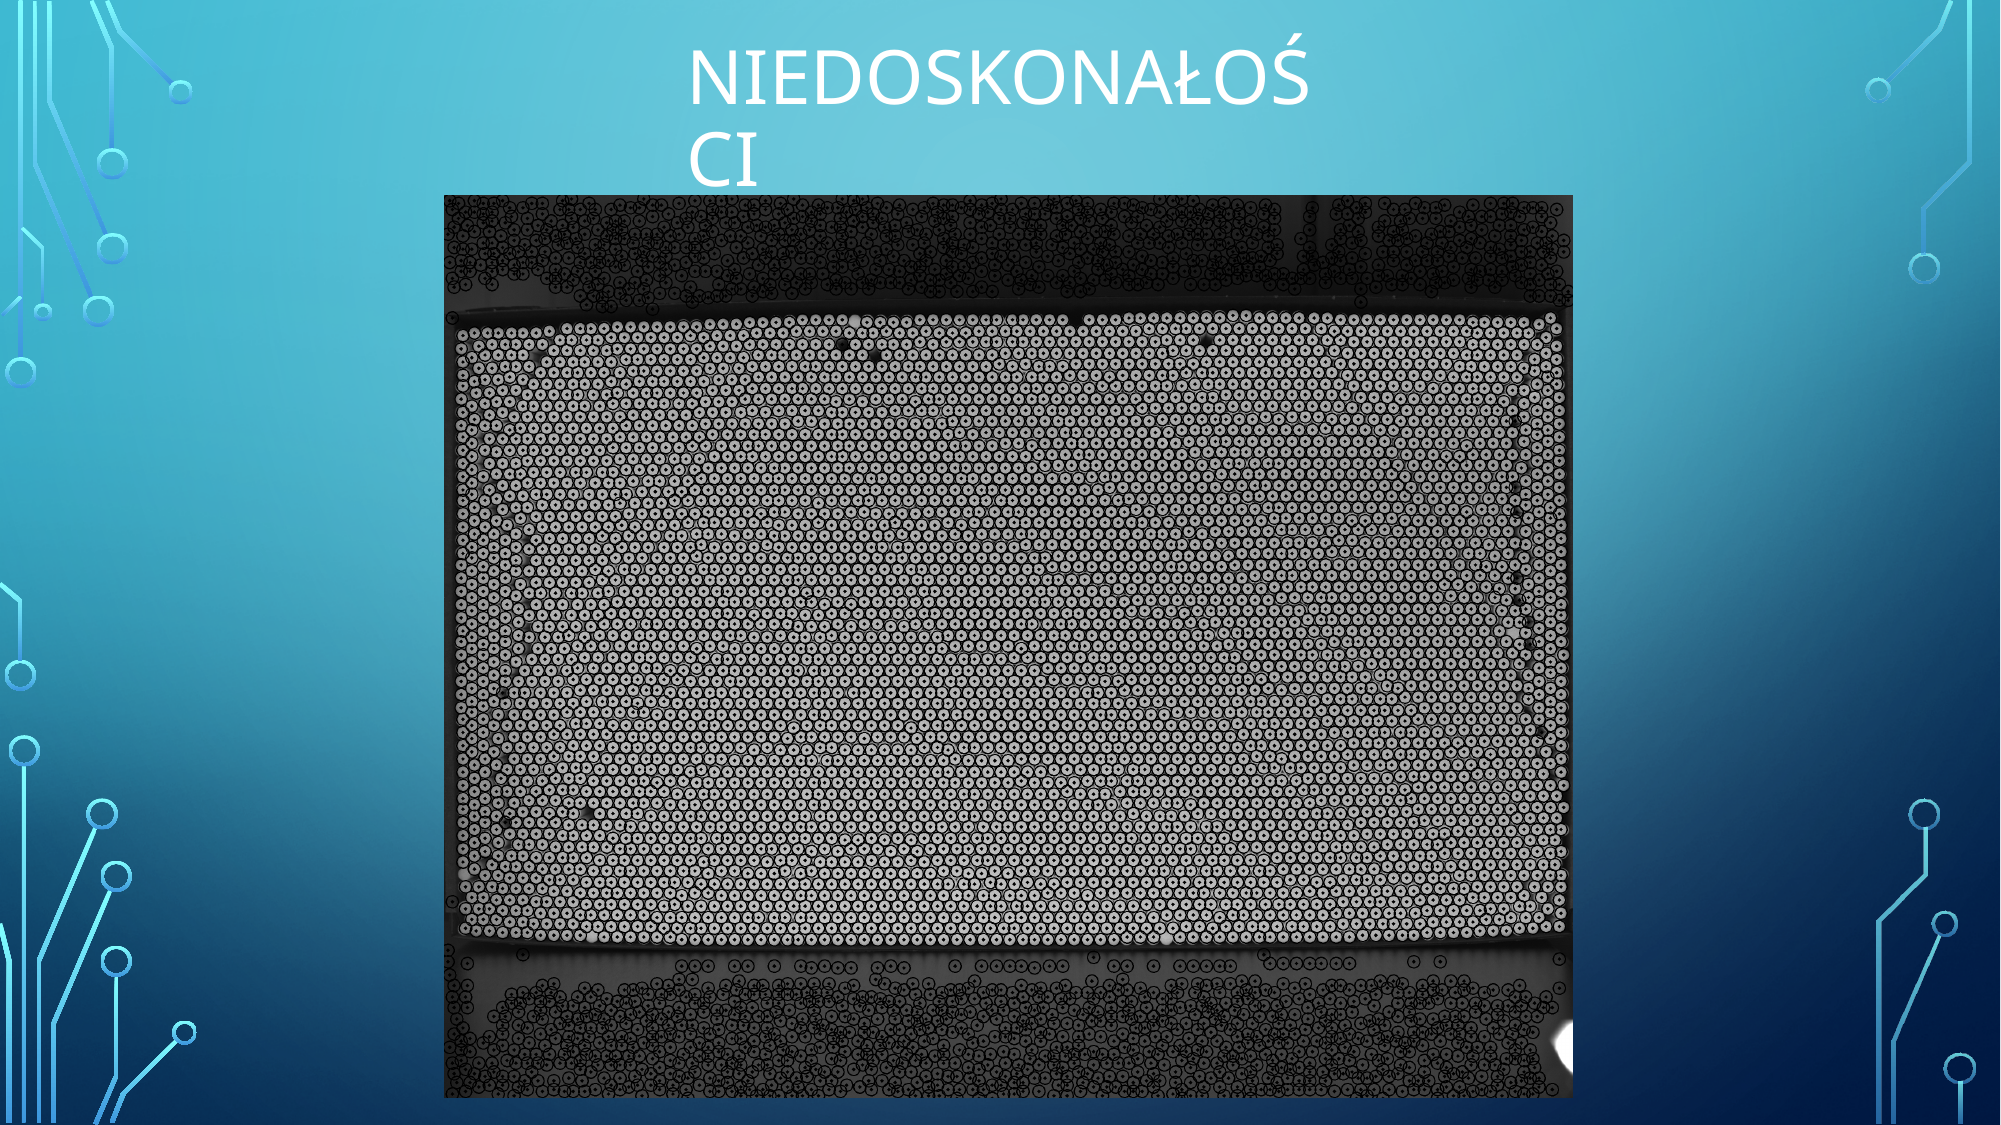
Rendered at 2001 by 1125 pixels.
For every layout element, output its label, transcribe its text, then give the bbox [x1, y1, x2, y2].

picture [444, 195, 1573, 1099]
title Niedoskonałości [671, 0, 1328, 195]
